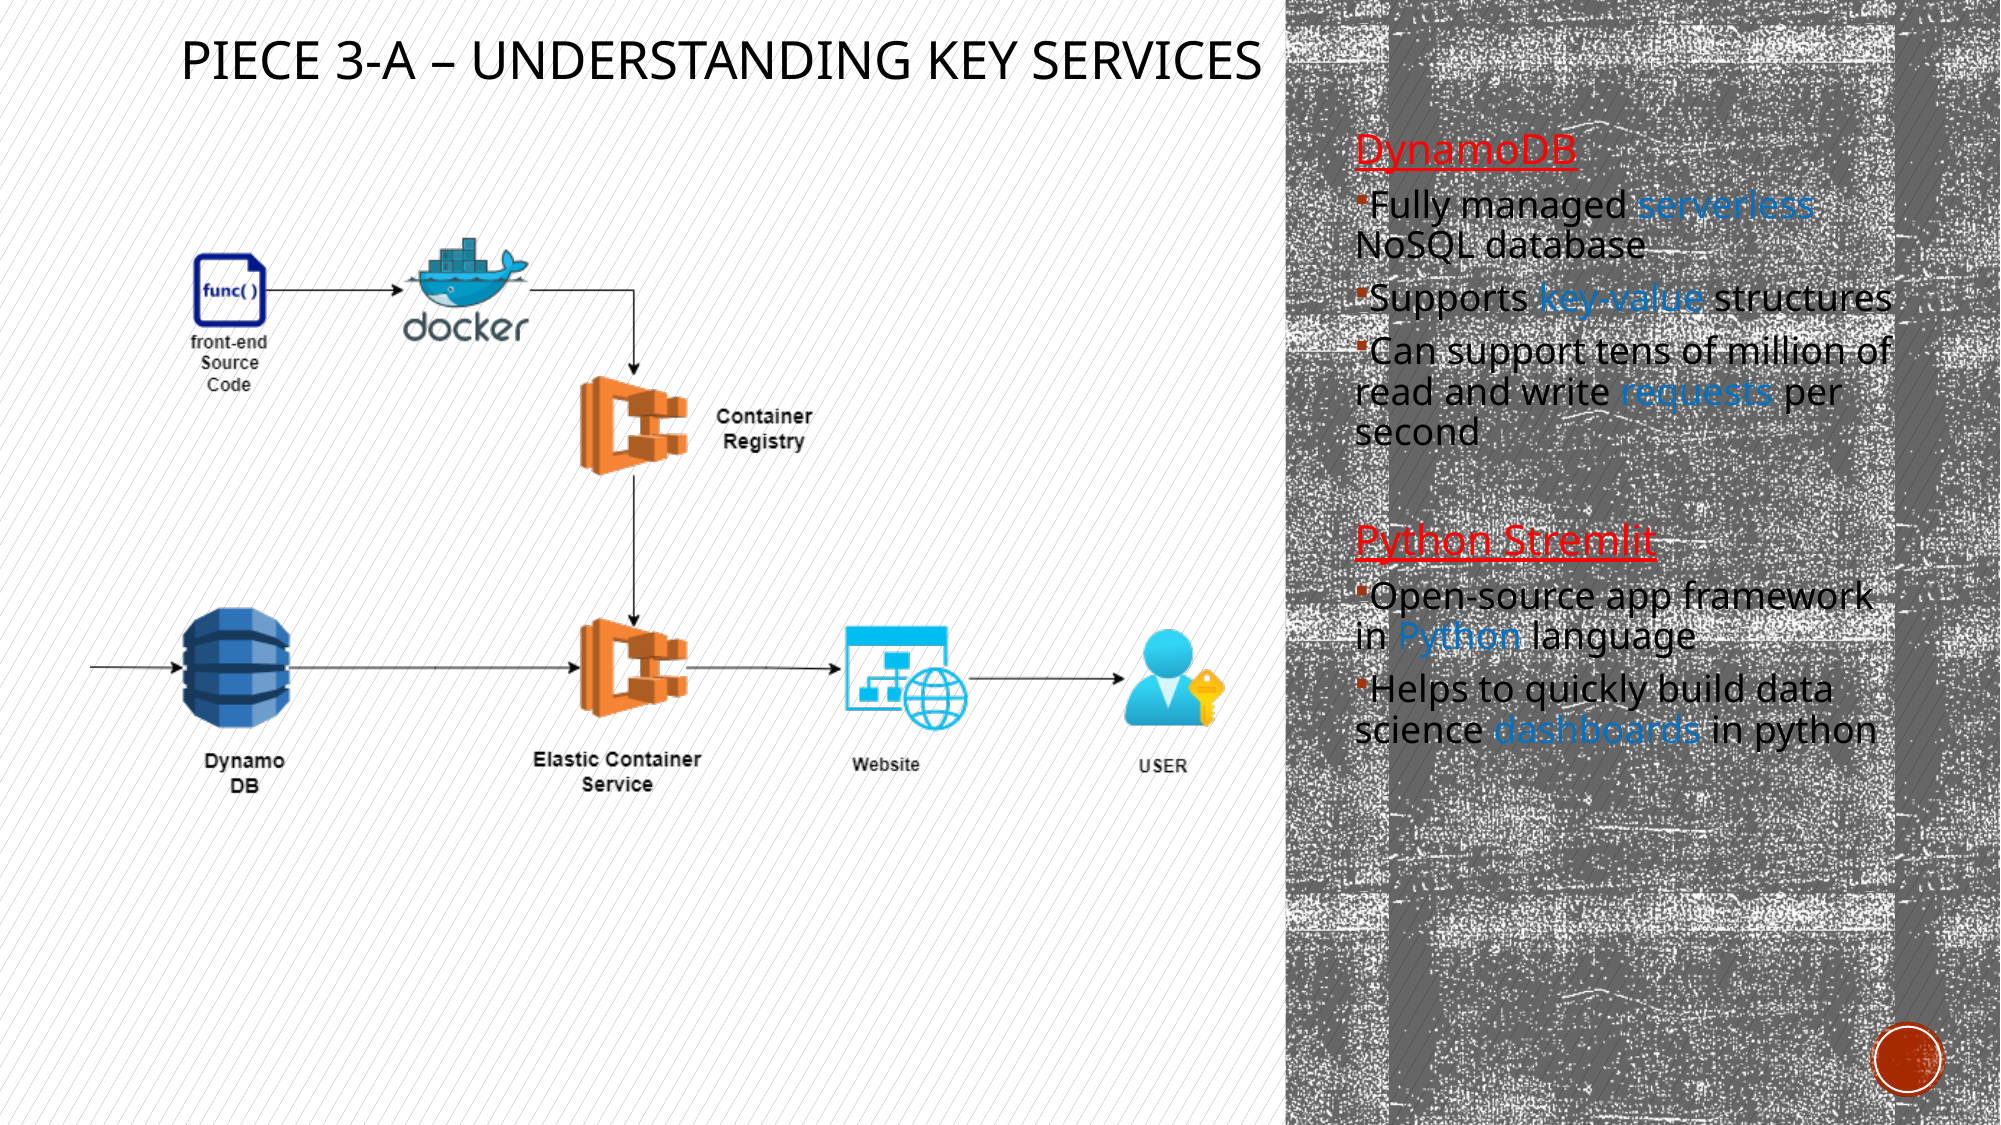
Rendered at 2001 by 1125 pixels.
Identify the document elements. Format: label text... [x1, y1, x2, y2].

picture [90, 225, 1250, 940]
text_box Piece 3-A – Understanding key services [165, 8, 1286, 116]
text_box [1284, 0, 2000, 1125]
text_box DynamoDB Fully managed serverless NoSQL database Supports key-value structures Can support tens of million of read and write requests per second Python Stremlit Open-source app framework in Python language Helps to quickly build data science dashboards in python [1339, 120, 1921, 994]
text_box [1872, 1024, 1943, 1096]
